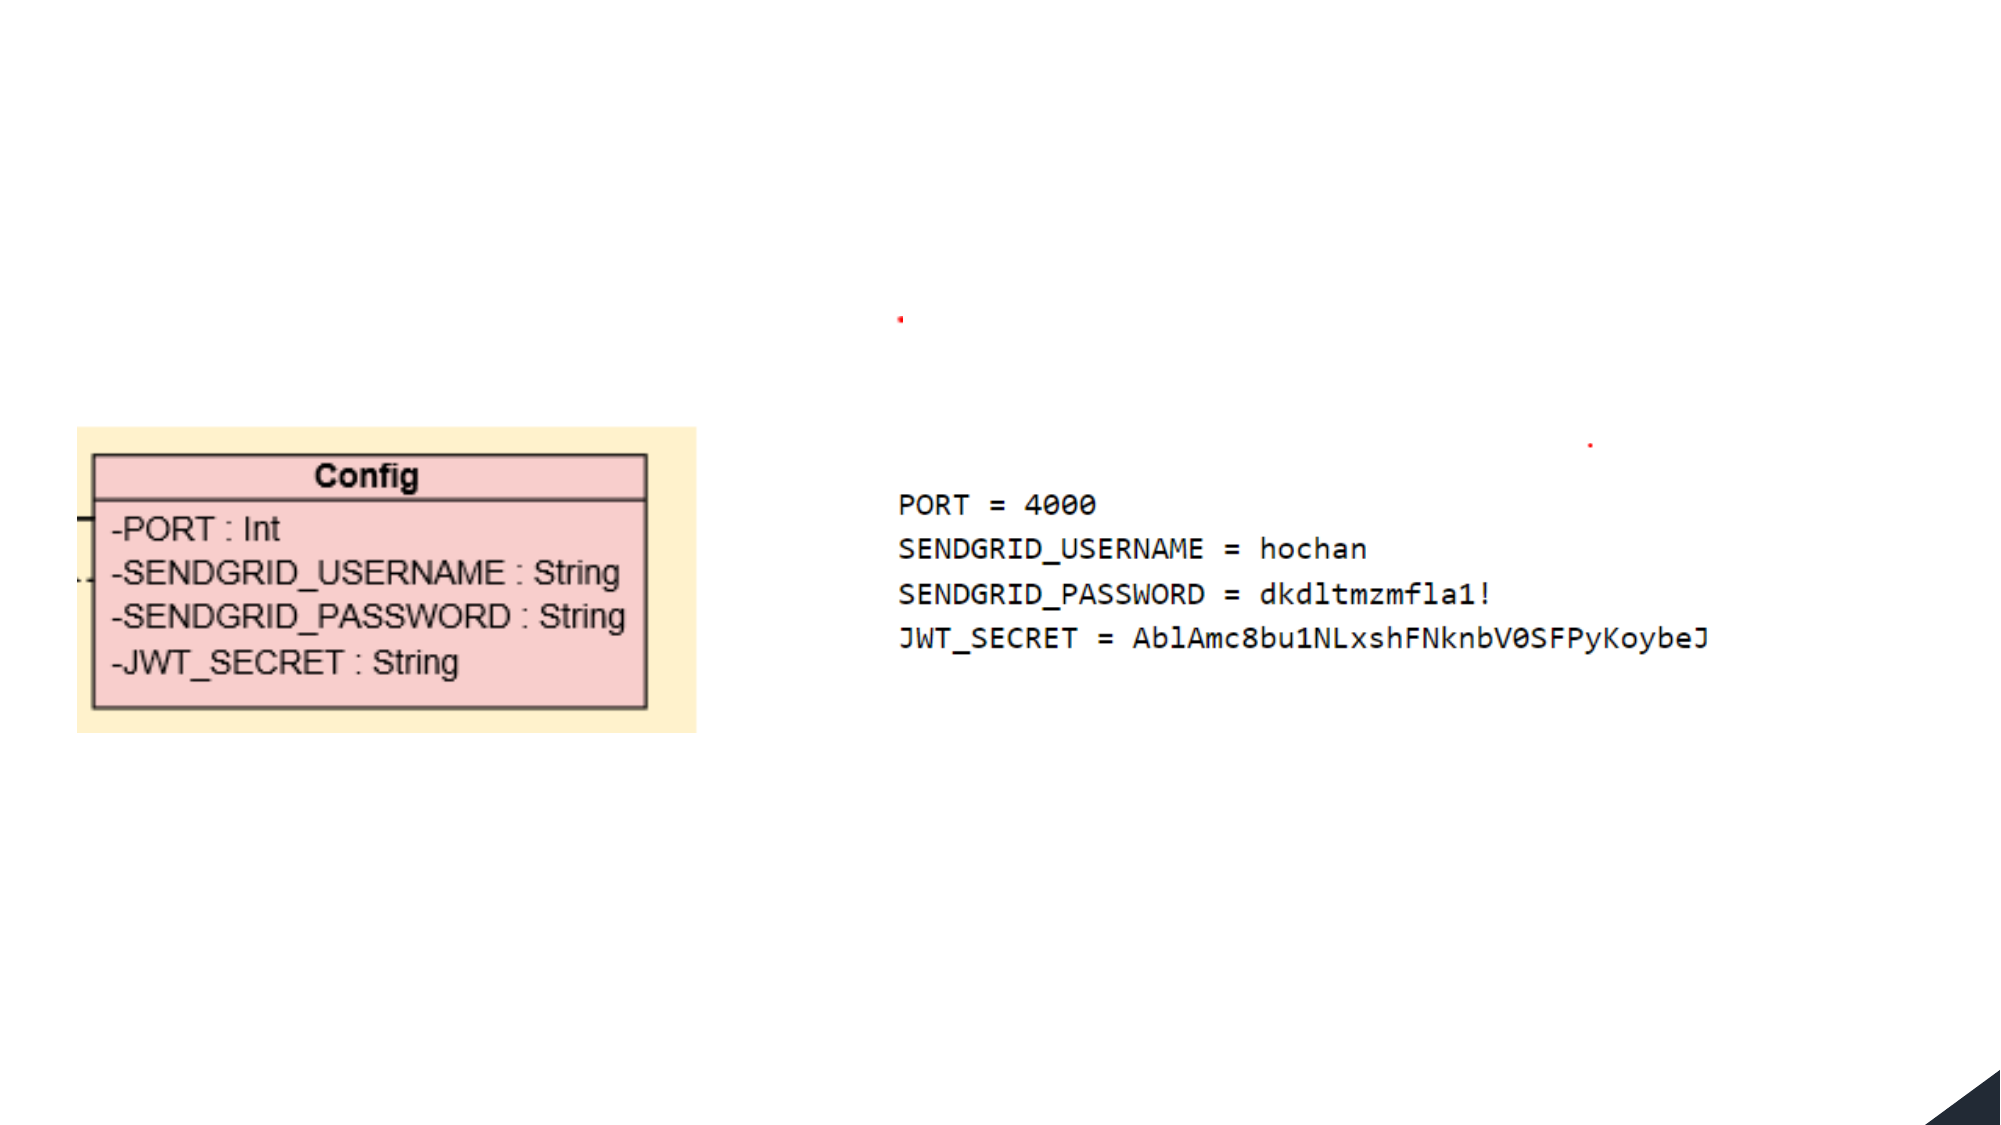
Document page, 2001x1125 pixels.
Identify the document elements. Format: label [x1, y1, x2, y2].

text_box [1119, 584, 1683, 651]
text_box [570, 466, 910, 687]
picture [77, 316, 1768, 733]
